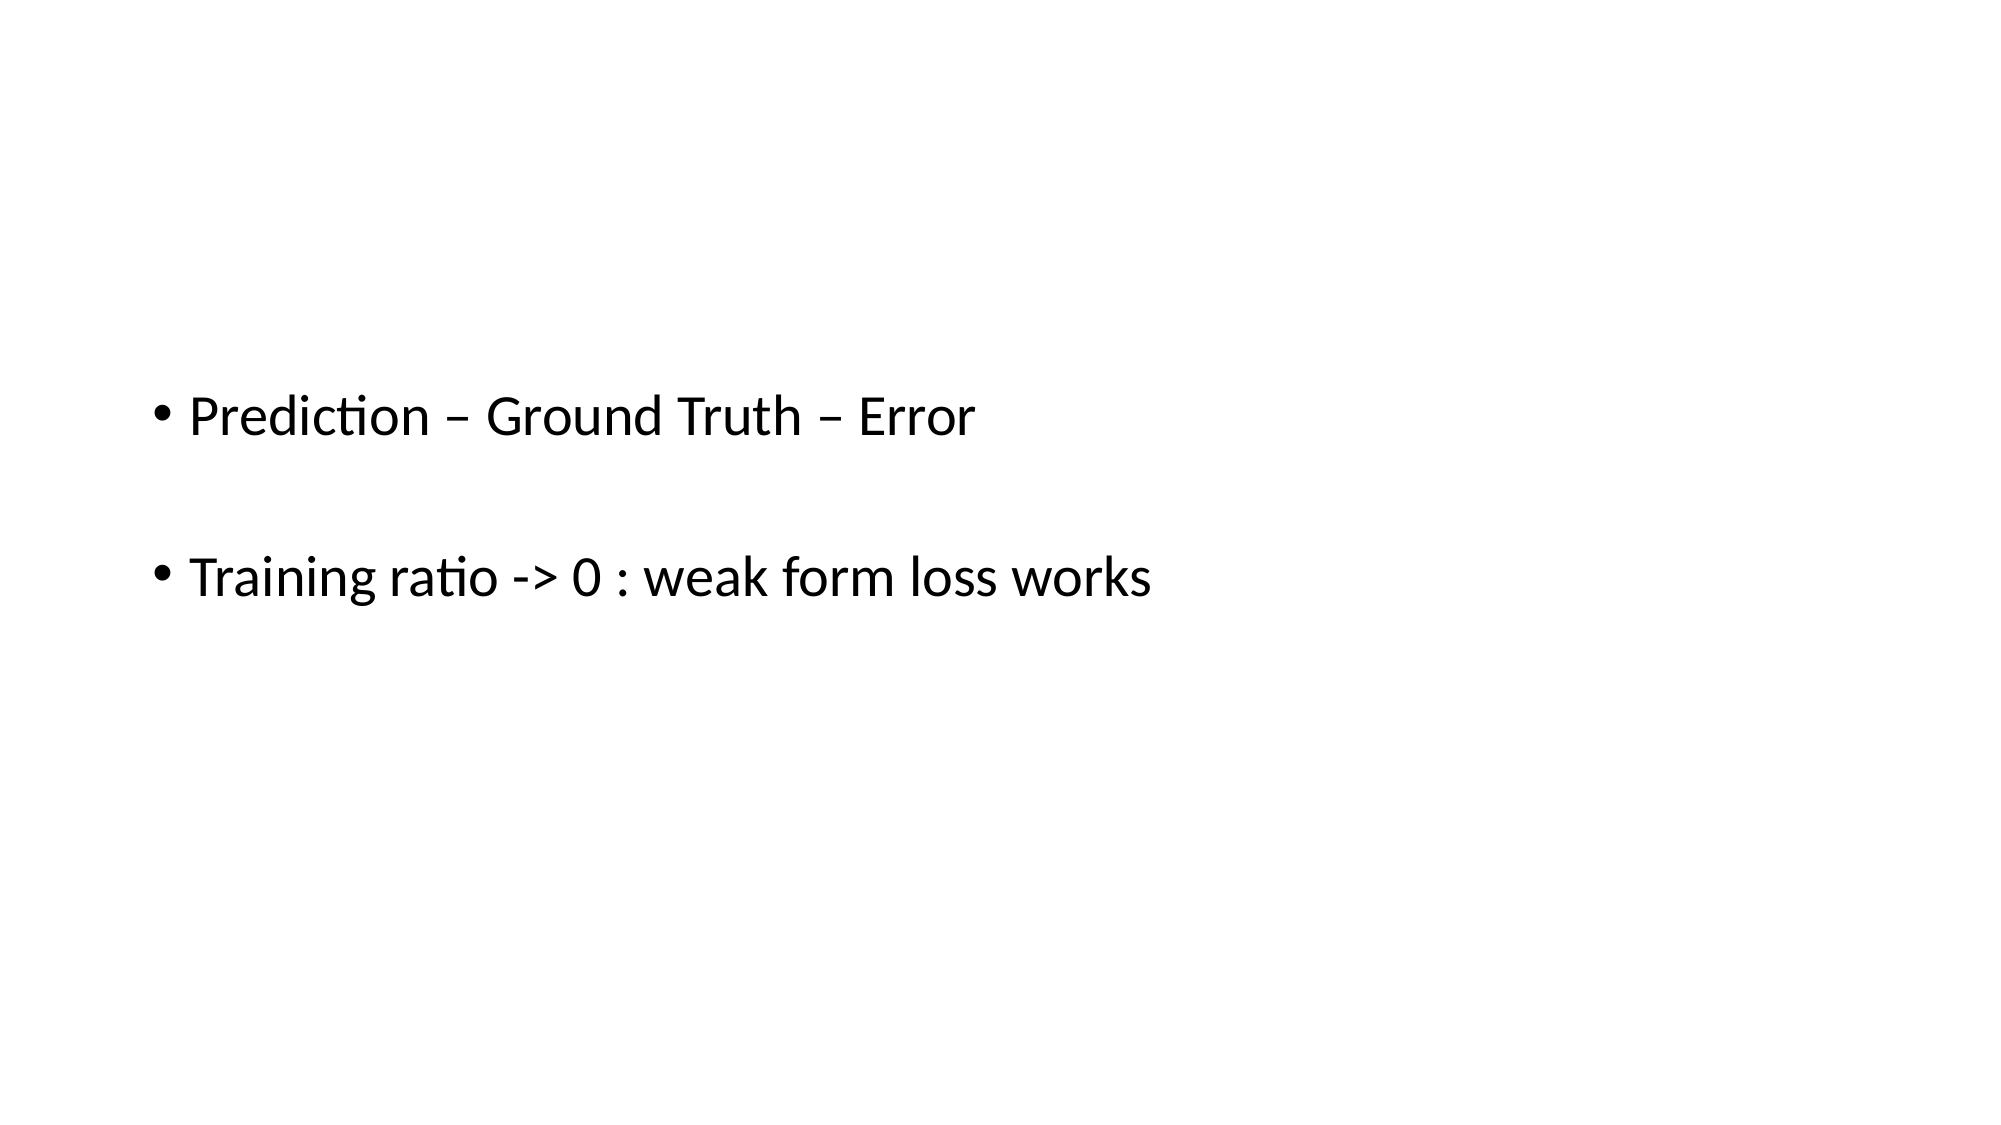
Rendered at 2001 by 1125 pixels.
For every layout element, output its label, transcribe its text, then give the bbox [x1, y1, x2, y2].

list Prediction – Ground Truth – Error Training ratio -> 0 : weak form loss works [137, 299, 1863, 1014]
